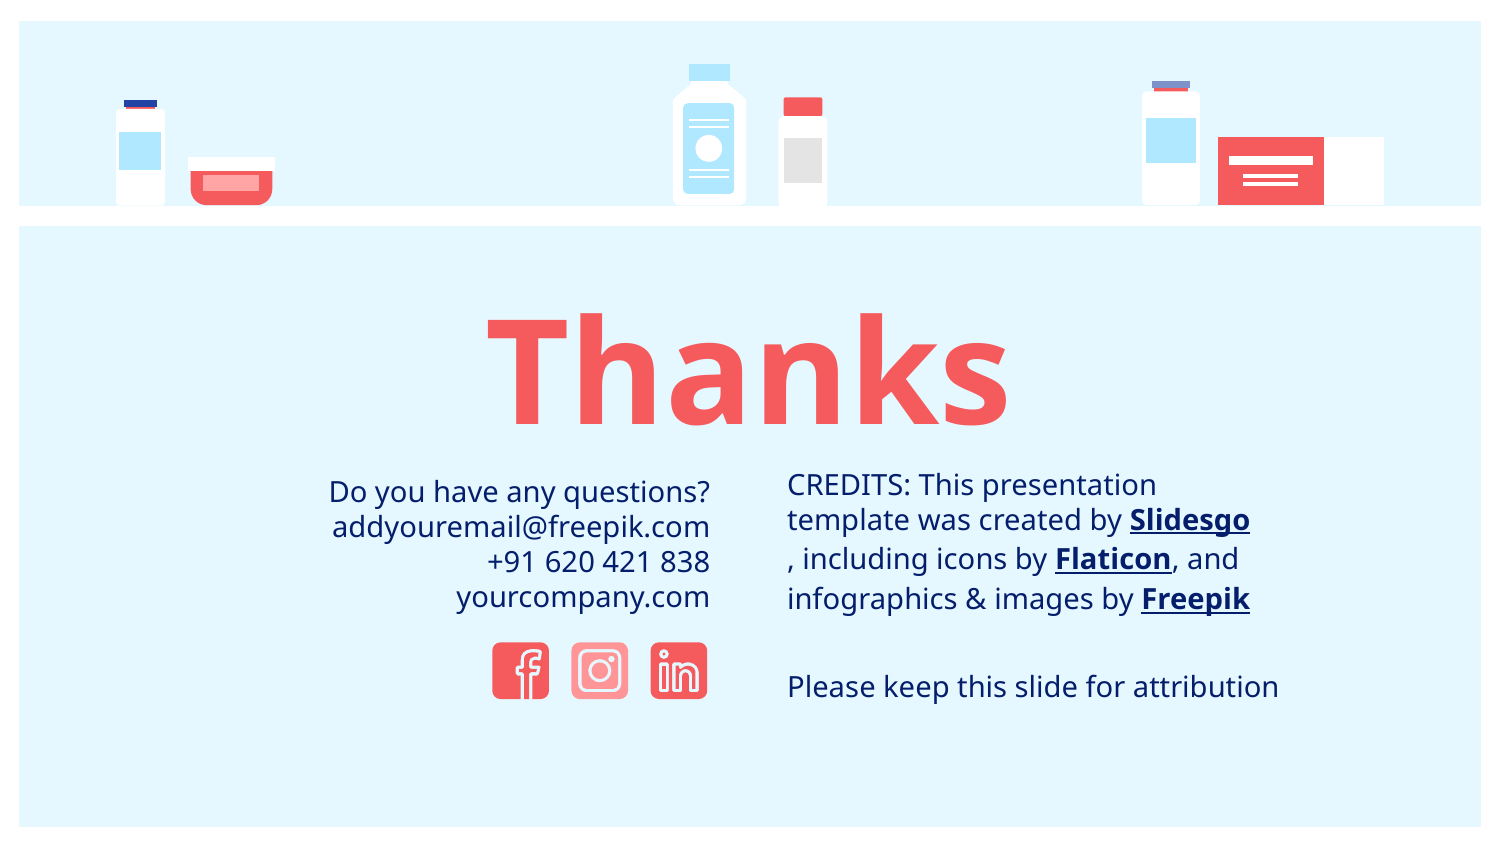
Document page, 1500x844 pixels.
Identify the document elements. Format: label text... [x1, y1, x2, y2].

text_box Please keep this slide for attribution [772, 658, 1309, 713]
title Thanks [252, 287, 1246, 444]
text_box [650, 642, 708, 700]
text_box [492, 642, 550, 700]
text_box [571, 642, 629, 700]
subtitle Do you have any questions? addyouremail@freepik.com +91 620 421 838 yourcompany.com [189, 456, 726, 630]
